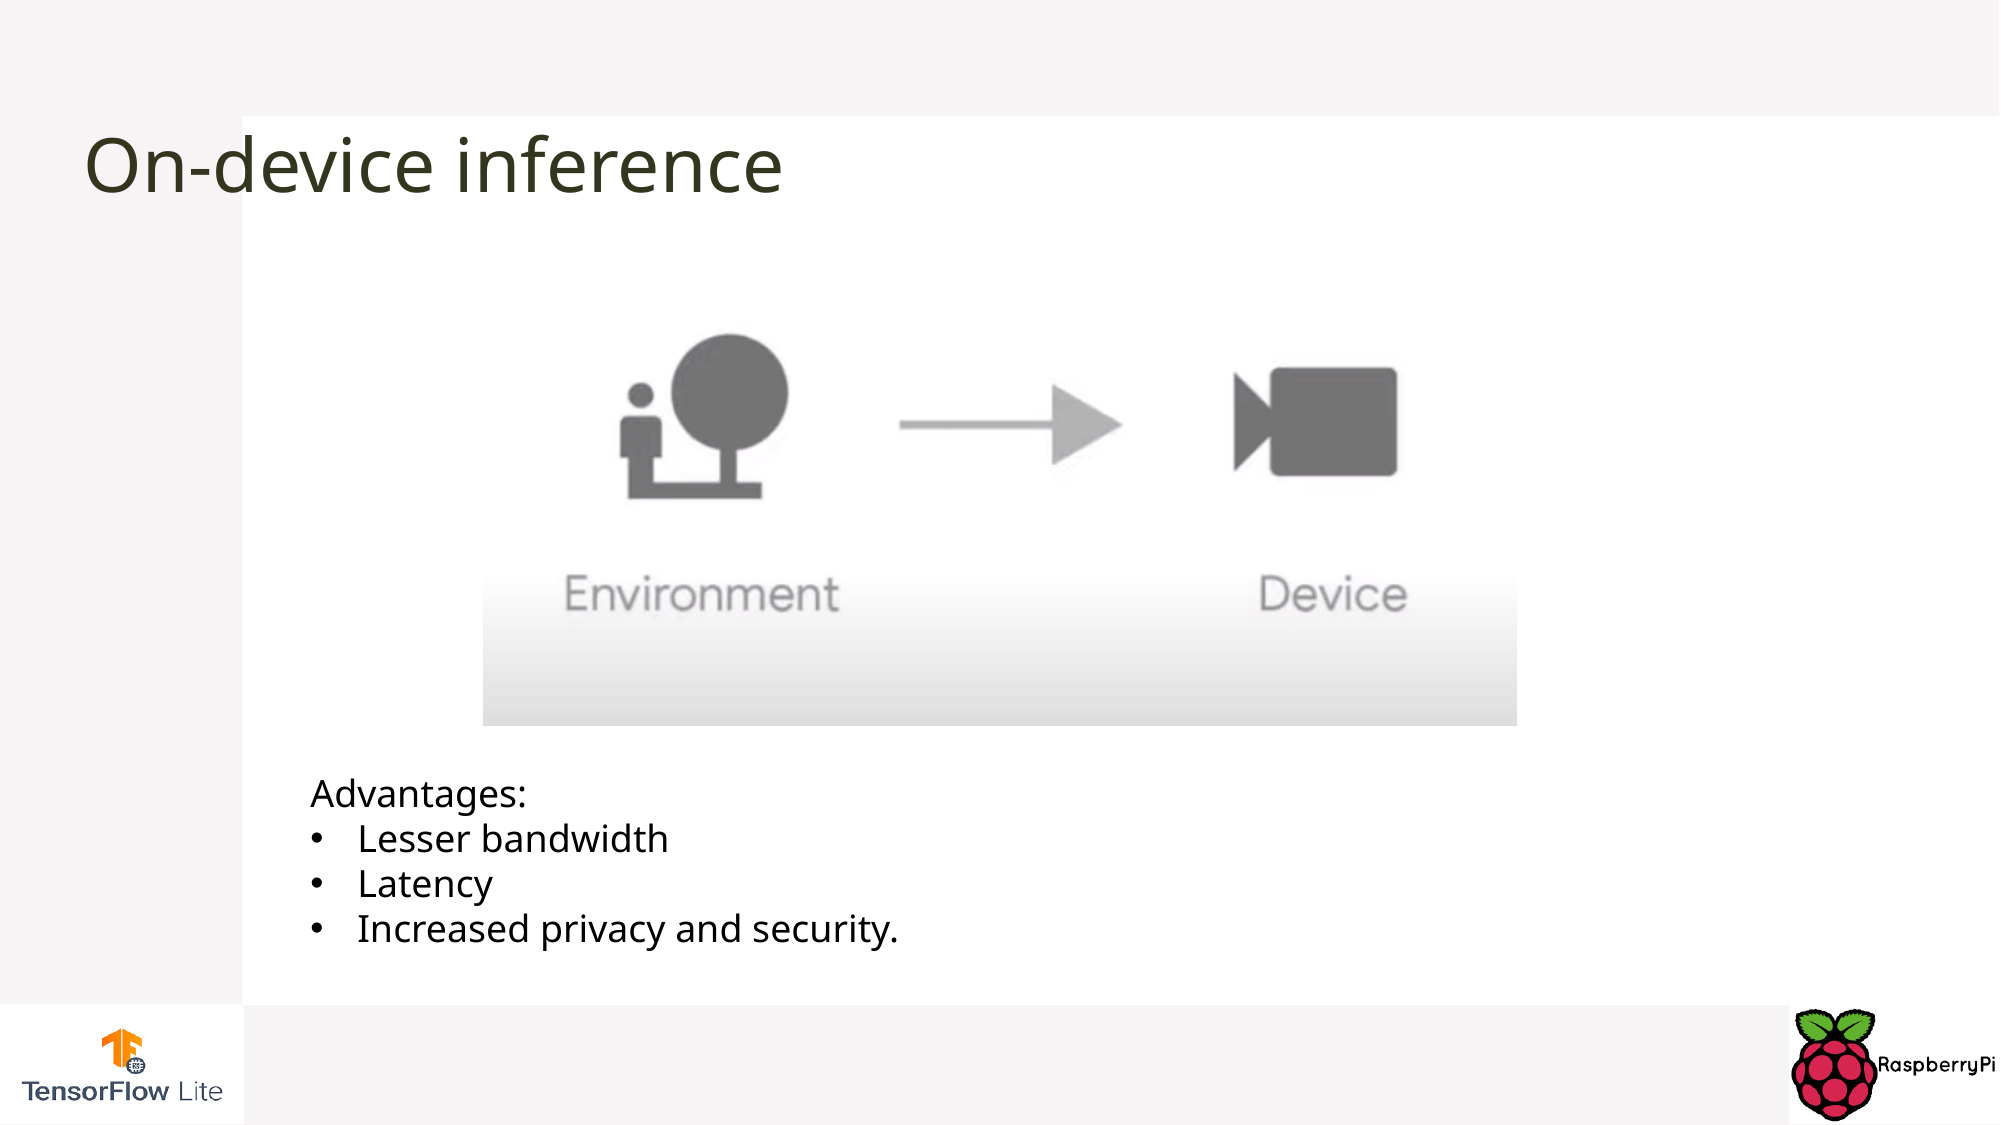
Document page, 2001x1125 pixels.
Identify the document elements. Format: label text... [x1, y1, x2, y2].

text_box Advantages: Lesser bandwidth Latency Increased privacy and security. [295, 762, 1911, 958]
picture [1789, 1004, 2000, 1124]
picture [483, 233, 1517, 726]
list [0, 1004, 244, 1124]
title On-device inference [68, 59, 1799, 278]
